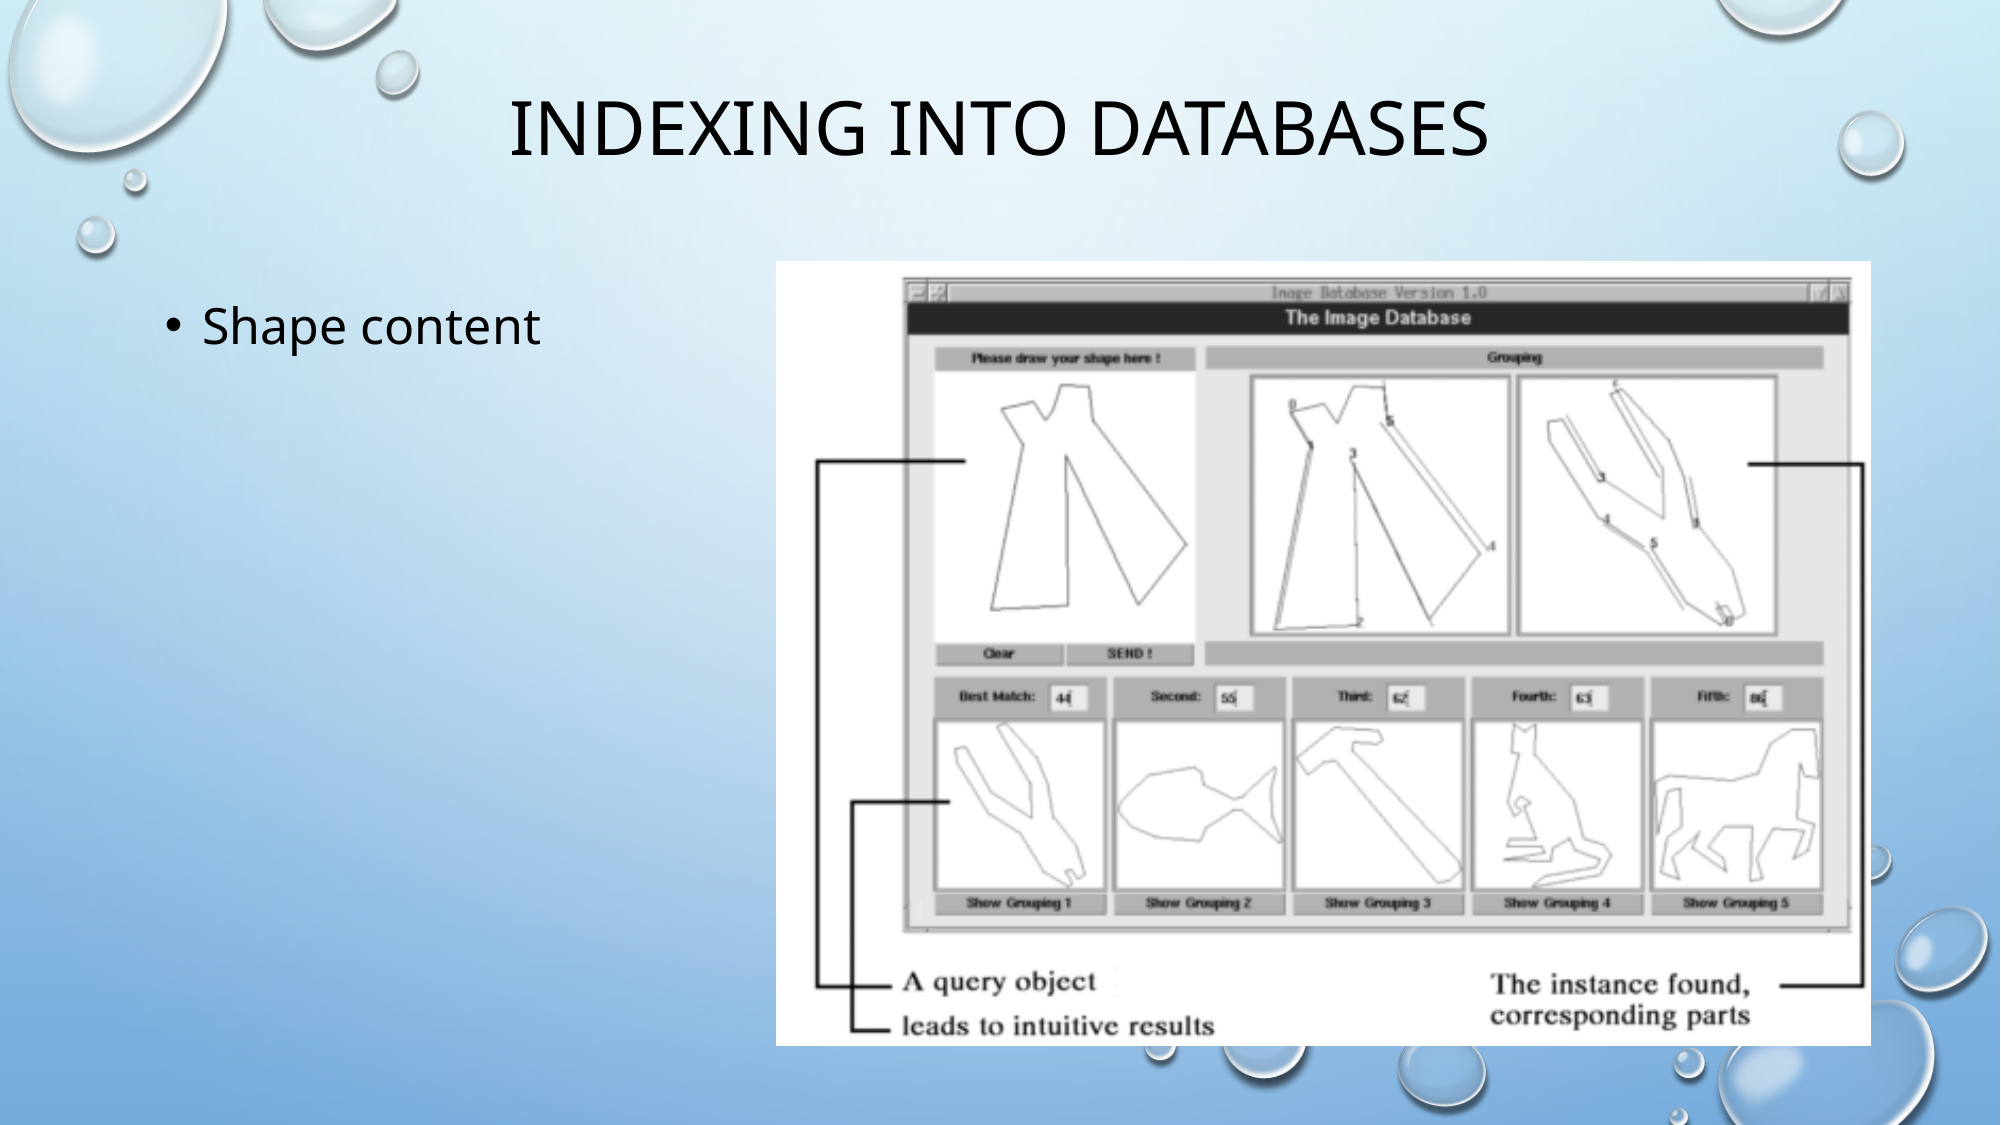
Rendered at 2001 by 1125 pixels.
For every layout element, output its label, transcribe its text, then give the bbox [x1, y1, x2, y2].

title Indexing into Databases [149, 0, 1851, 262]
list Shape content [149, 275, 770, 1000]
picture [0, 0, 2000, 1125]
